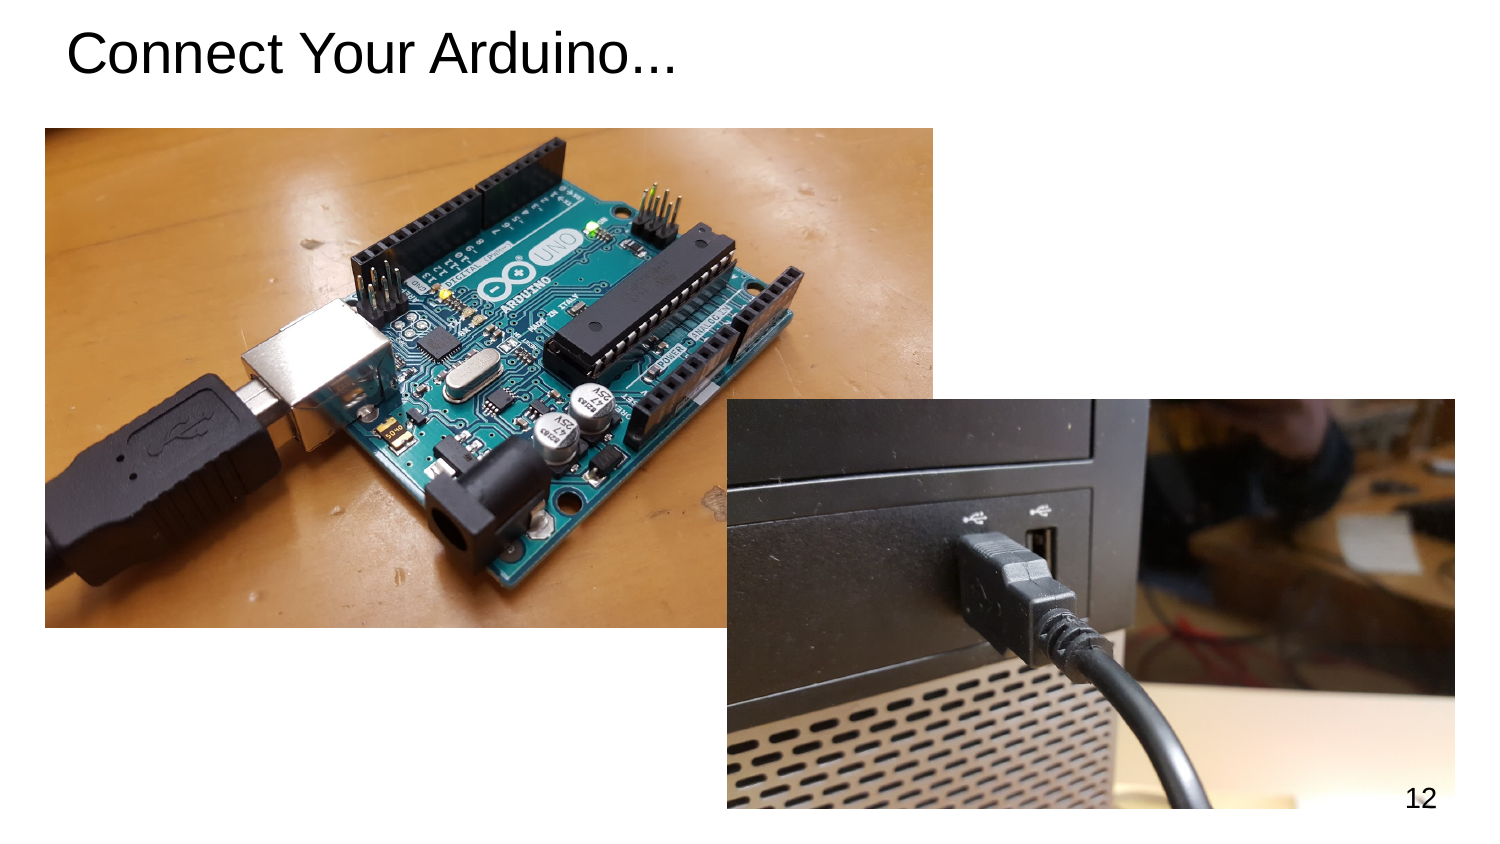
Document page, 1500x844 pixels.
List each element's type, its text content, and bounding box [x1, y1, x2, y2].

title Connect Your Arduino... [51, 0, 1449, 94]
slide_number ‹#› [1389, 764, 1480, 830]
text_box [44, 128, 1456, 810]
